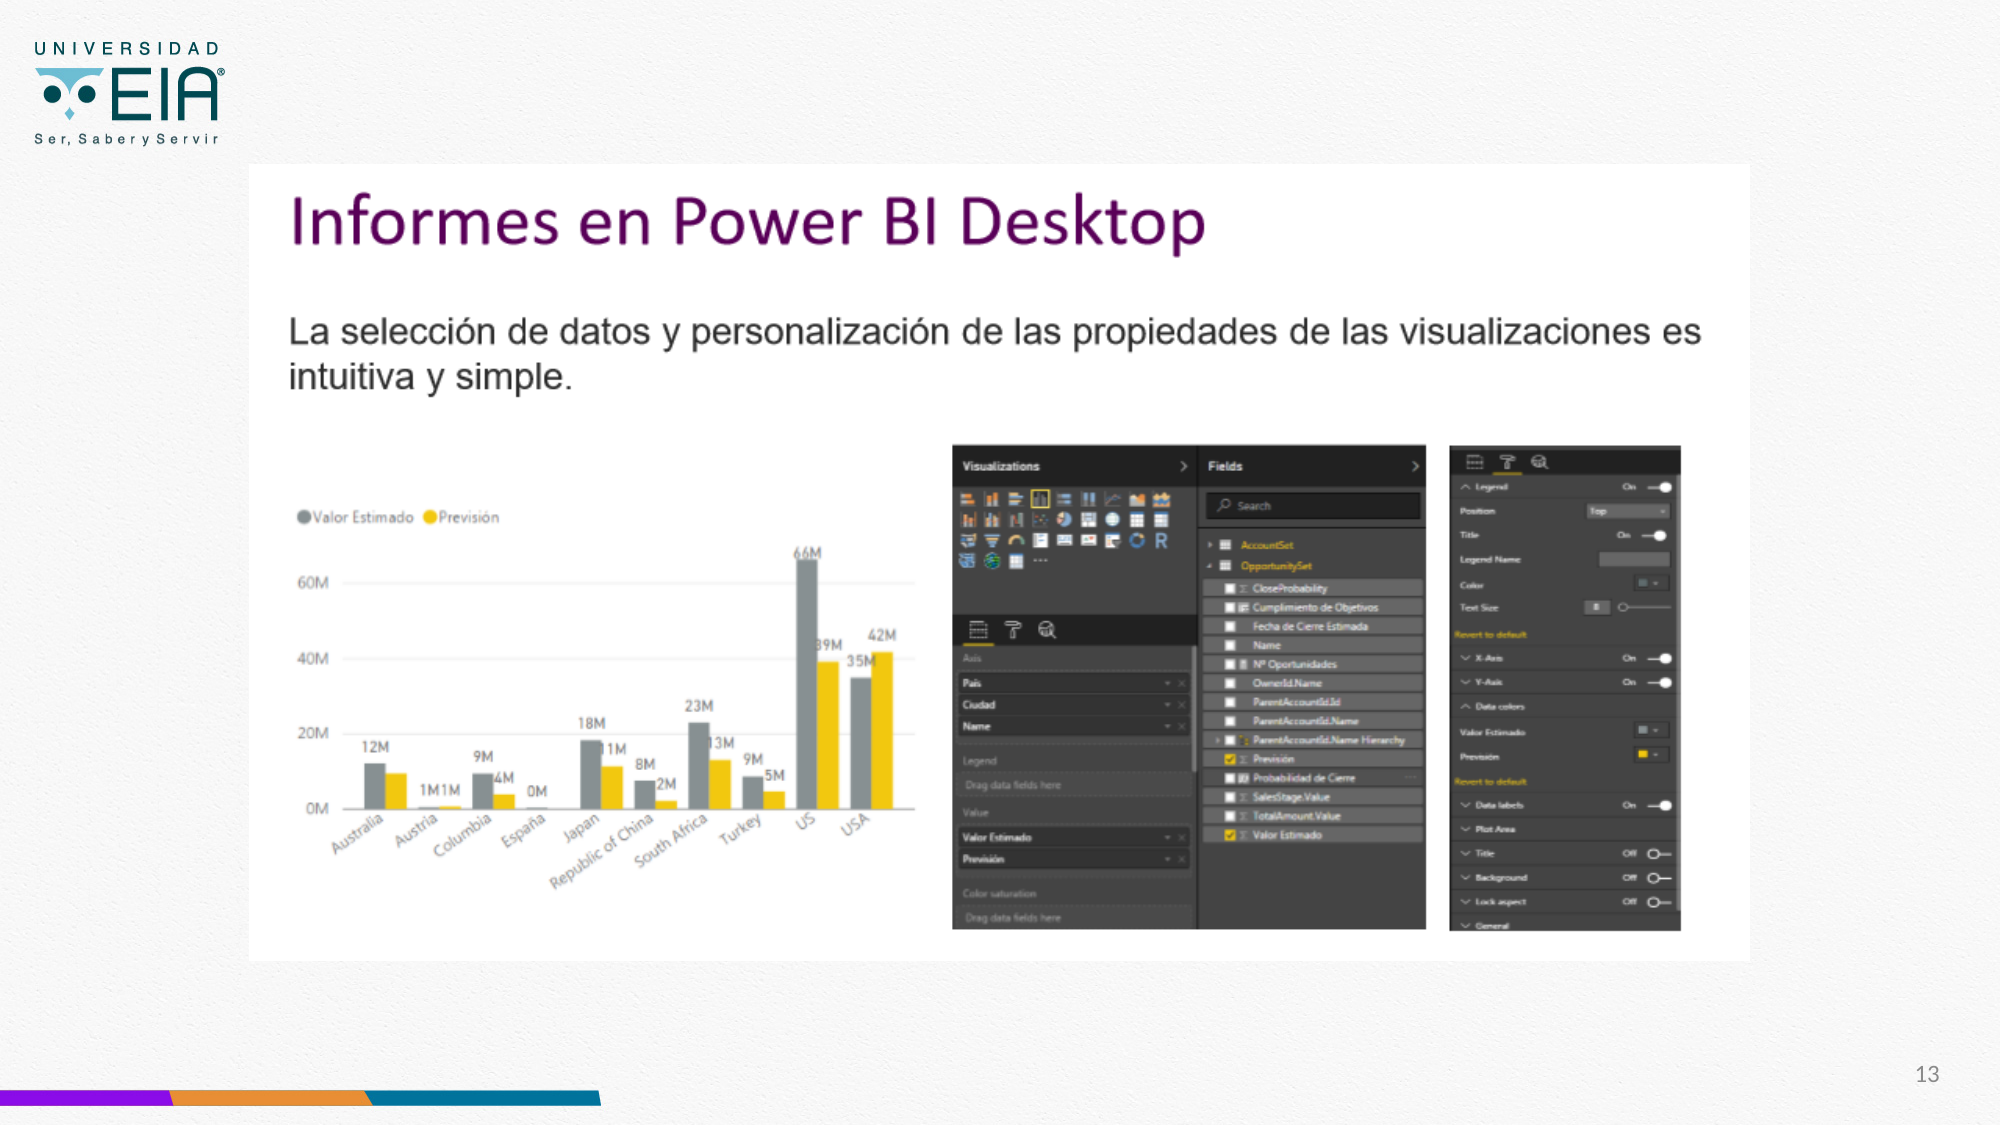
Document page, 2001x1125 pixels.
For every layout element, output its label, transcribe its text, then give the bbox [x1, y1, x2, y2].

picture [0, 0, 2000, 1125]
slide_number 13 [1505, 1042, 1956, 1103]
